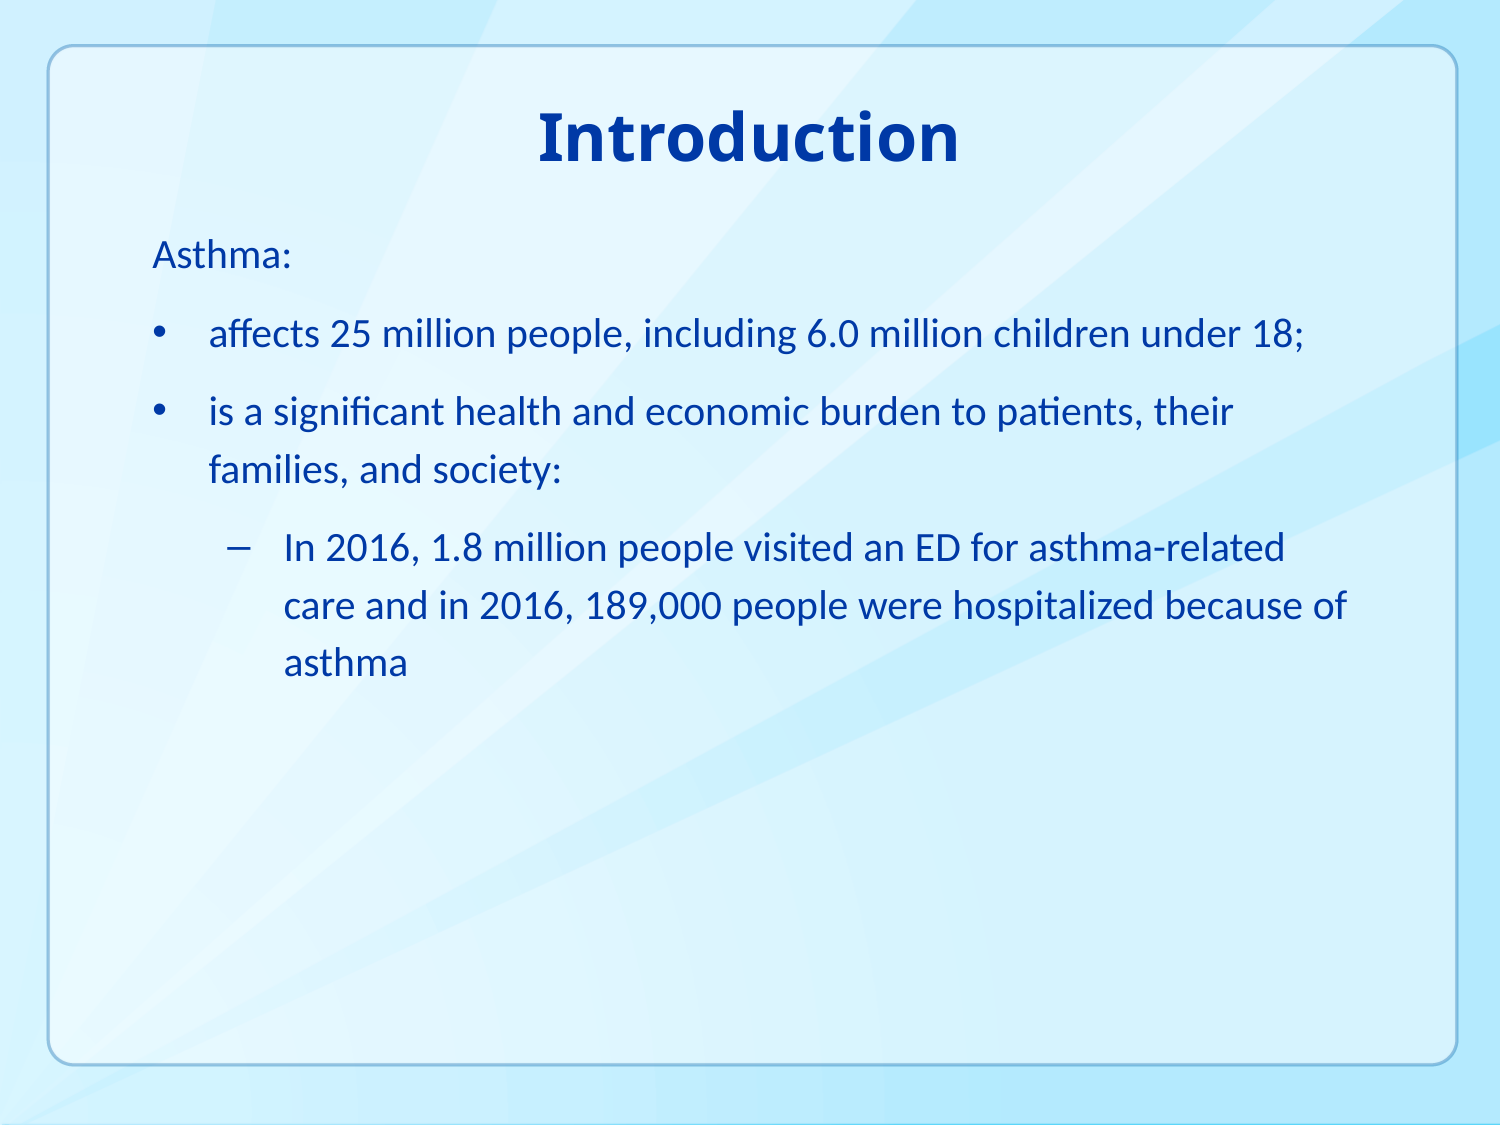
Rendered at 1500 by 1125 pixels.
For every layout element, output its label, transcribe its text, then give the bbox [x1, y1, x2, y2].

title Introduction [75, 87, 1425, 200]
picture [0, 0, 1500, 1125]
list Asthma: affects 25 million people, including 6.0 million children under 18; is a significant health and economic burden to patients, their families, and society: In 2016, 1.8 million people visited an ED for asthma-related care and in 2016, 189,000 people were hospitalized because of asthma [137, 212, 1375, 1063]
